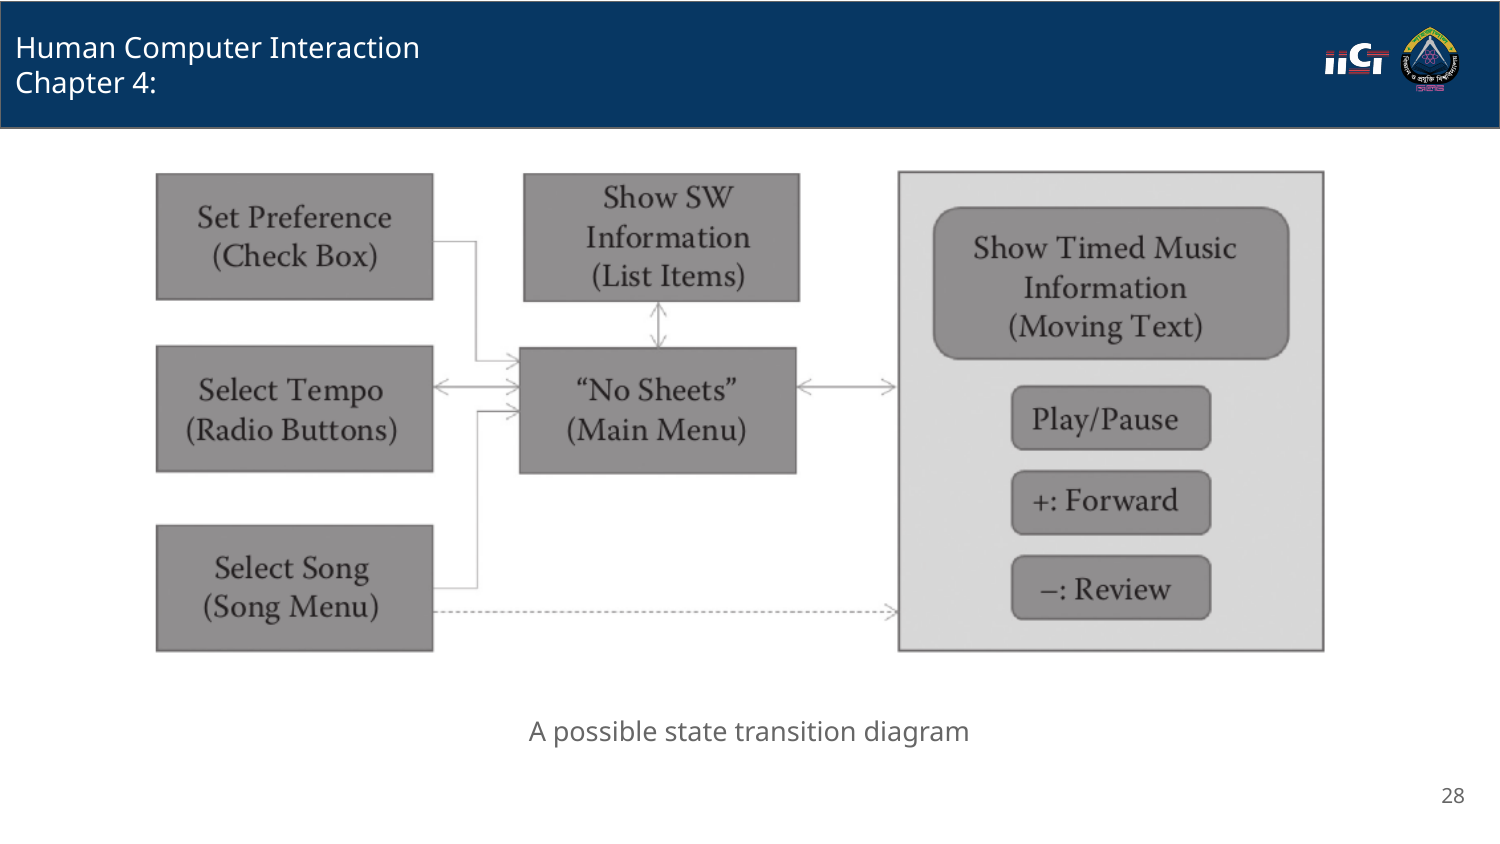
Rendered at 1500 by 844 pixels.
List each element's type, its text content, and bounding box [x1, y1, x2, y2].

picture [1324, 43, 1391, 75]
text_box A possible state transition diagram [513, 699, 987, 781]
picture [1399, 26, 1460, 92]
slide_number ‹#› [1389, 764, 1480, 830]
text_box Human Computer Interaction Chapter 4: [0, 1, 1500, 128]
picture [148, 164, 1335, 663]
